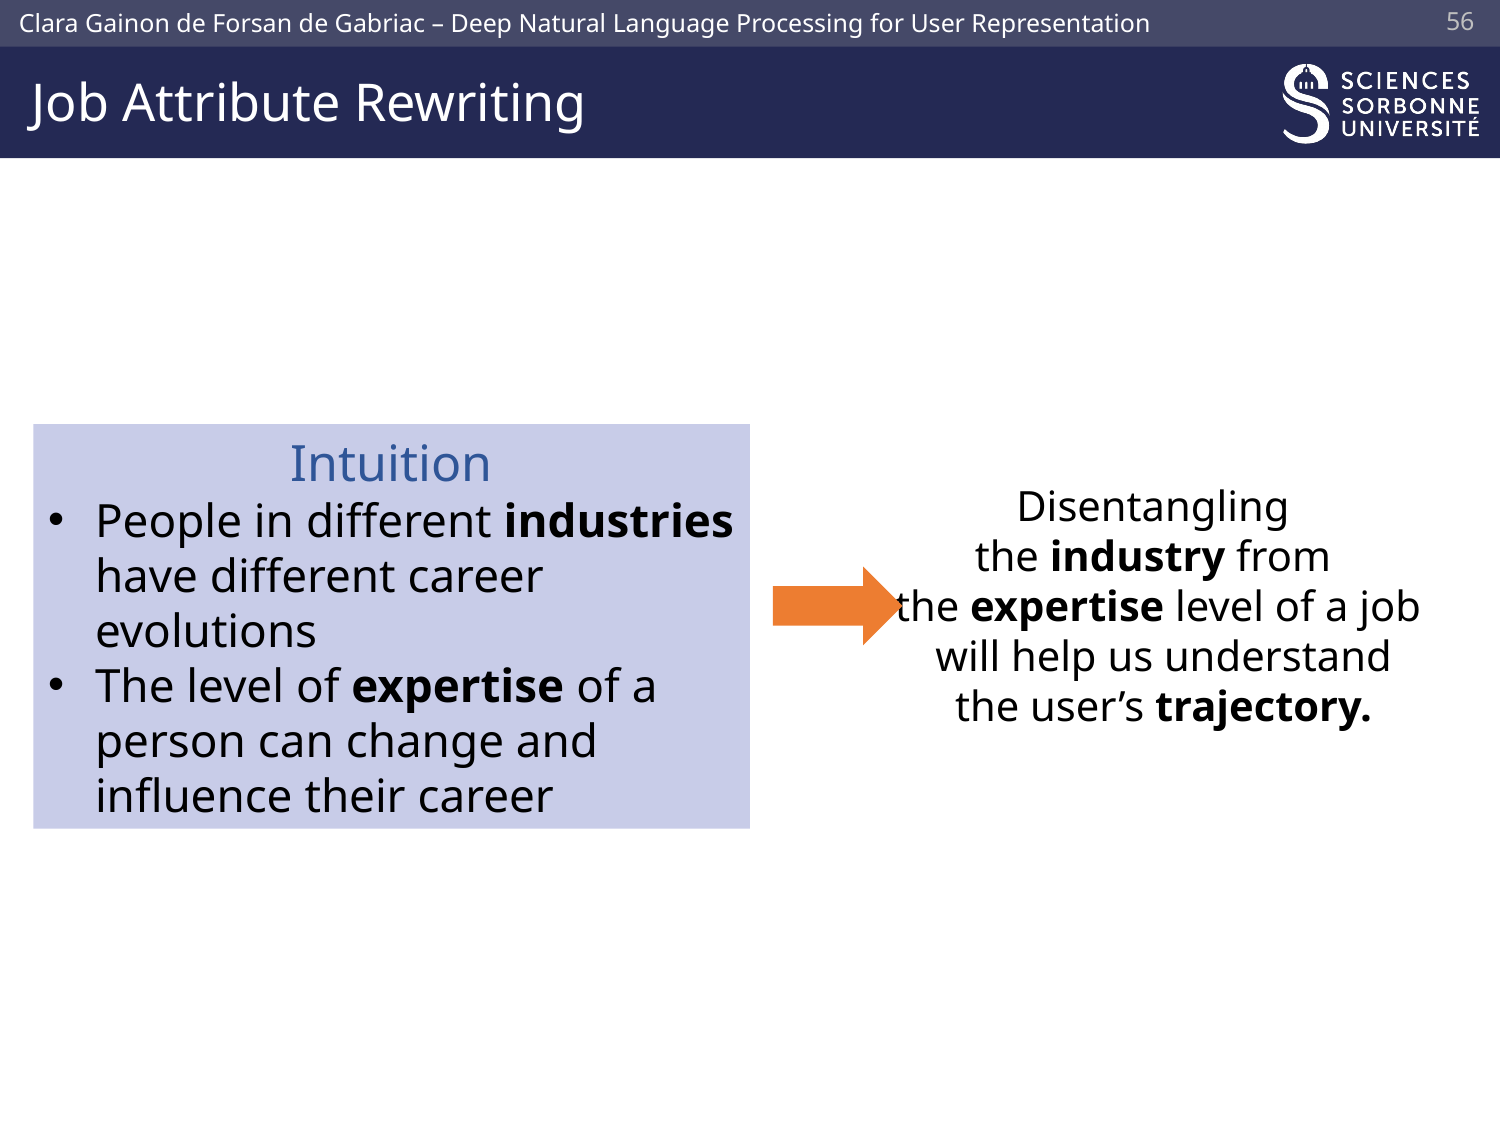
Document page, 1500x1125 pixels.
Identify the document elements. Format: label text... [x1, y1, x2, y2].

text_box Intuition People in different industries have different career evolutions The level of expertise of a person can change and influence their career [33, 424, 750, 829]
text_box [771, 564, 904, 648]
text_box Disentangling the industry from the expertise level of a job will help us understand the user’s trajectory. [855, 472, 1461, 737]
slide_number 55 [1411, 0, 1490, 54]
title Job Attribute Rewriting [16, 48, 1266, 161]
